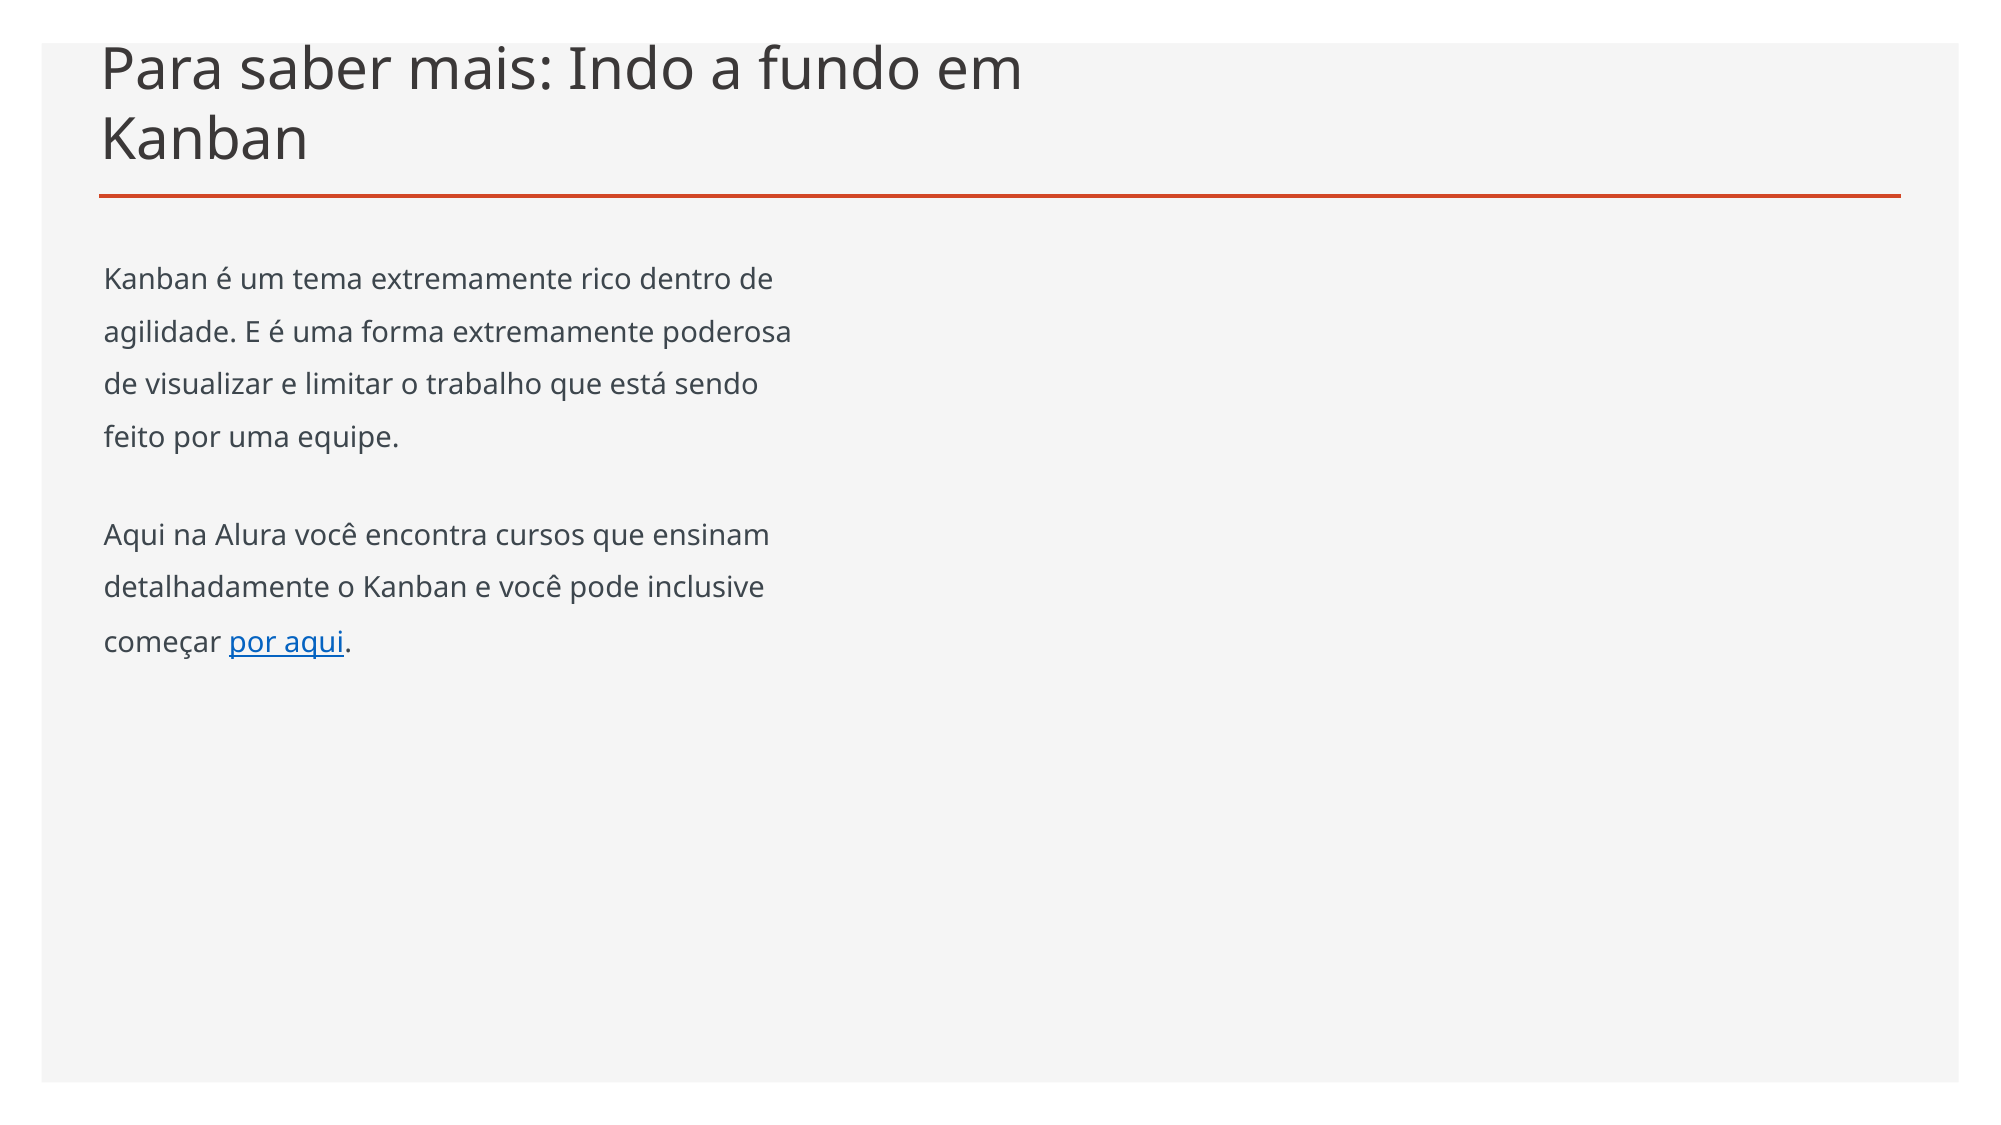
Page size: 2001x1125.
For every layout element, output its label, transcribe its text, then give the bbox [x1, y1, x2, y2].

title Para saber mais: Indo a fundo em Kanban [85, 73, 1214, 179]
list Kanban é um tema extremamente rico dentro de agilidade. E é uma forma extremamente poderosa de visualizar e limitar o trabalho que está sendo feito por uma equipe. Aqui na Alura você encontra cursos que ensinam detalhadamente o Kanban e você pode inclusive começar por aqui. [88, 235, 813, 888]
